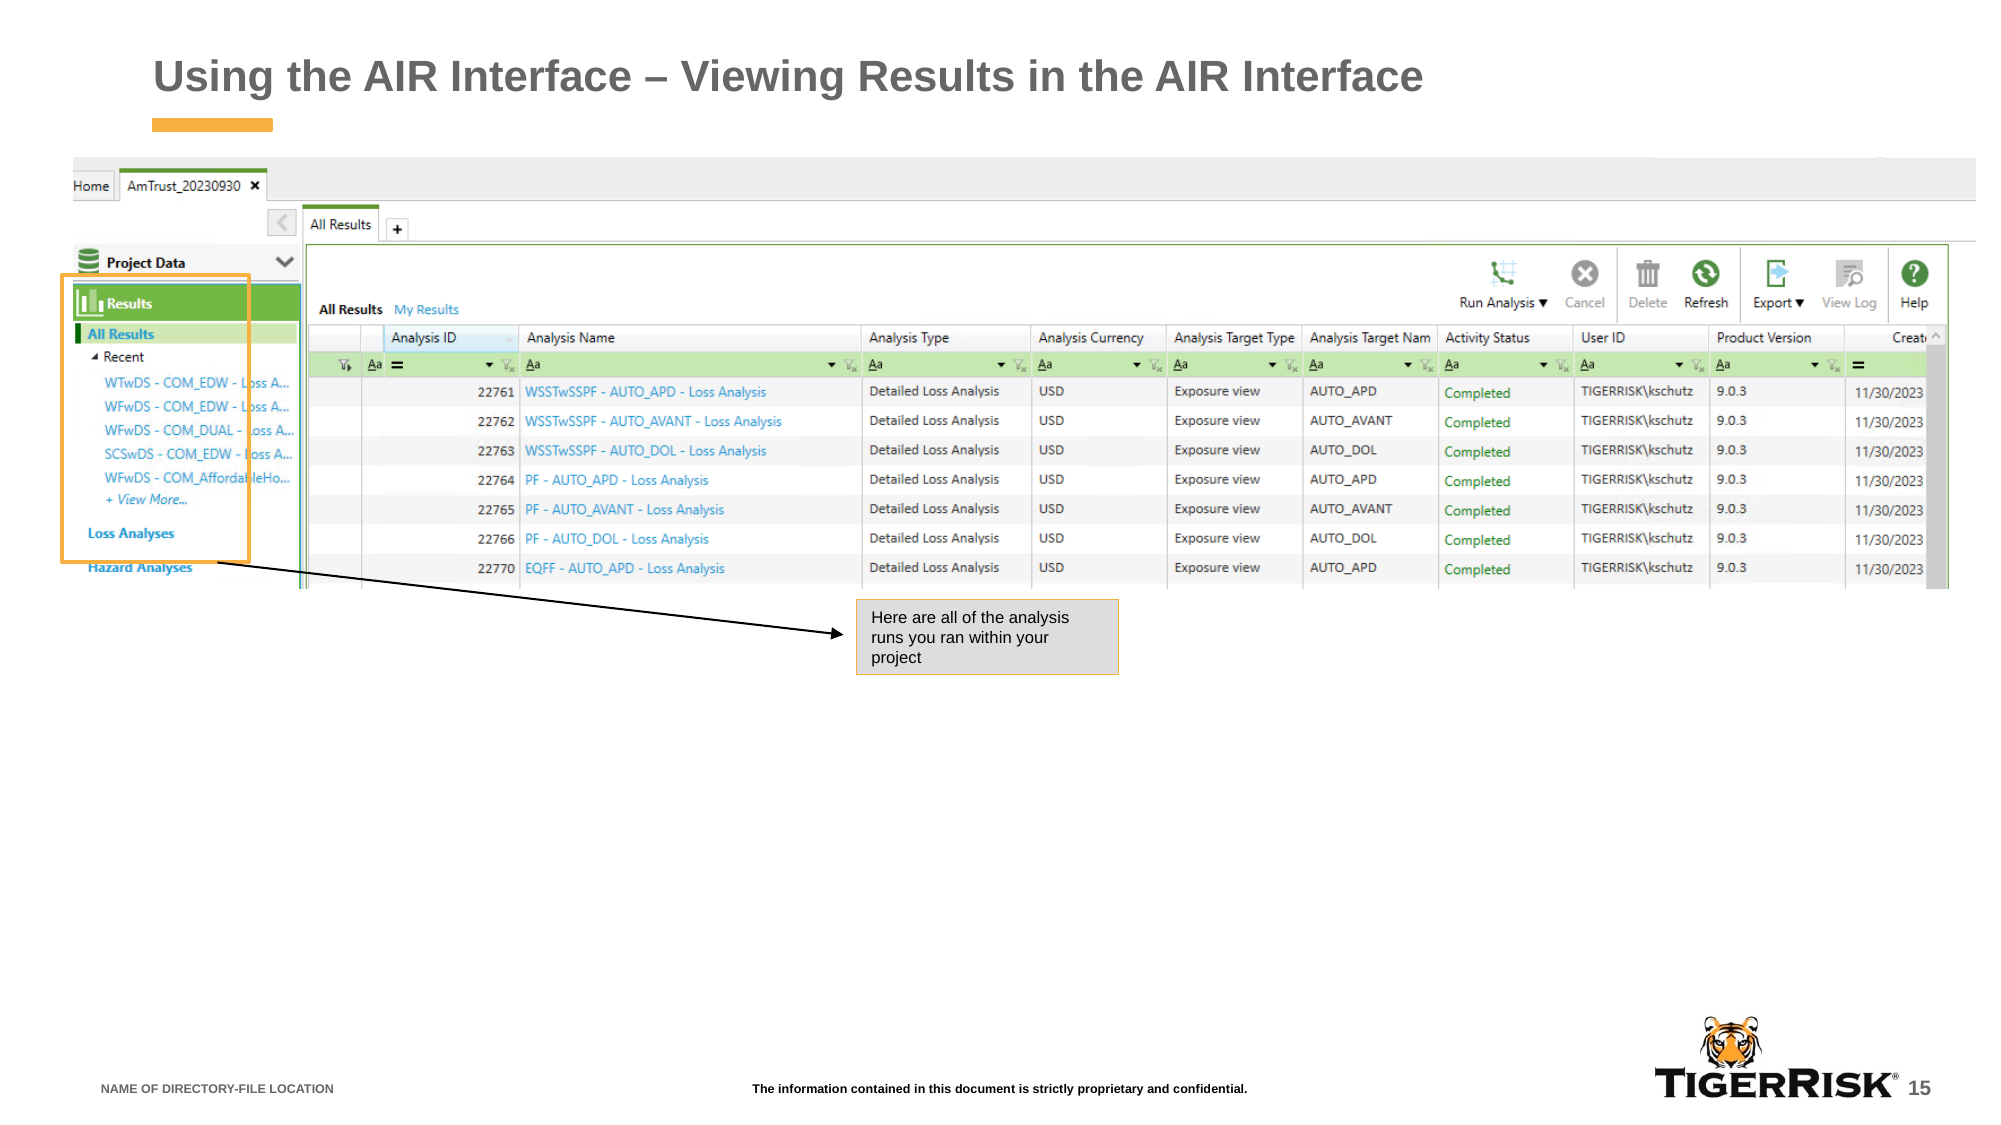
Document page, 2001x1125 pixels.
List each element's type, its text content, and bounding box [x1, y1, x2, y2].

picture [1651, 1009, 1902, 1098]
text_box Here are all of the analysis runs you ran within your project [856, 600, 1119, 675]
picture [72, 157, 1976, 589]
text_box [61, 274, 66, 563]
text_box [217, 562, 844, 636]
title Using the AIR Interface – Viewing Results in the AIR Interface [138, 40, 1751, 109]
